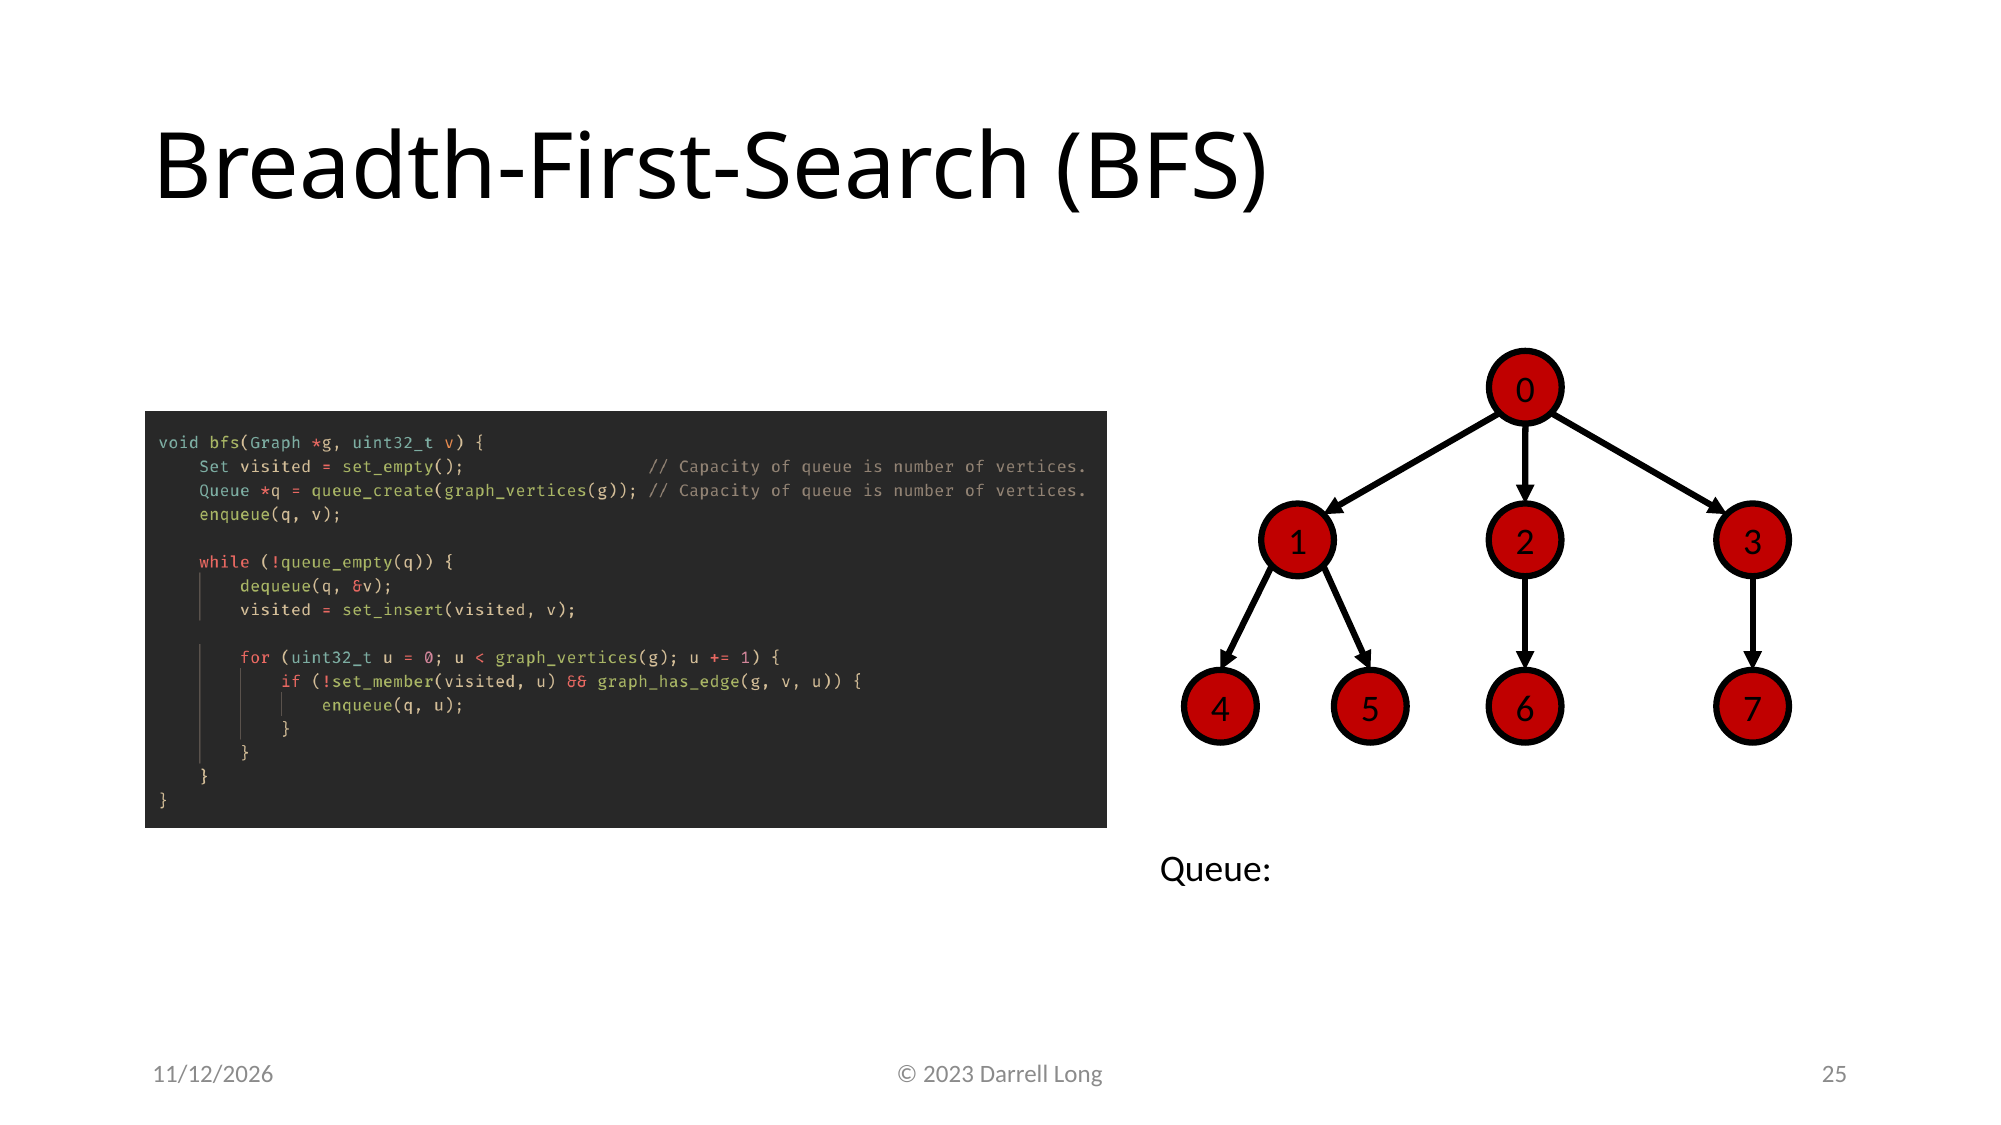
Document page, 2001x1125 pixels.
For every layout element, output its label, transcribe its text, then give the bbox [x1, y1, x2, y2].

title Breadth-First-Search (BFS) [137, 59, 1863, 278]
picture [145, 411, 1107, 828]
footer © 2023 Darrell Long [662, 1042, 1338, 1103]
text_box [1145, 350, 1789, 897]
slide_number 25 [1412, 1042, 1863, 1103]
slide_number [137, 1042, 588, 1103]
